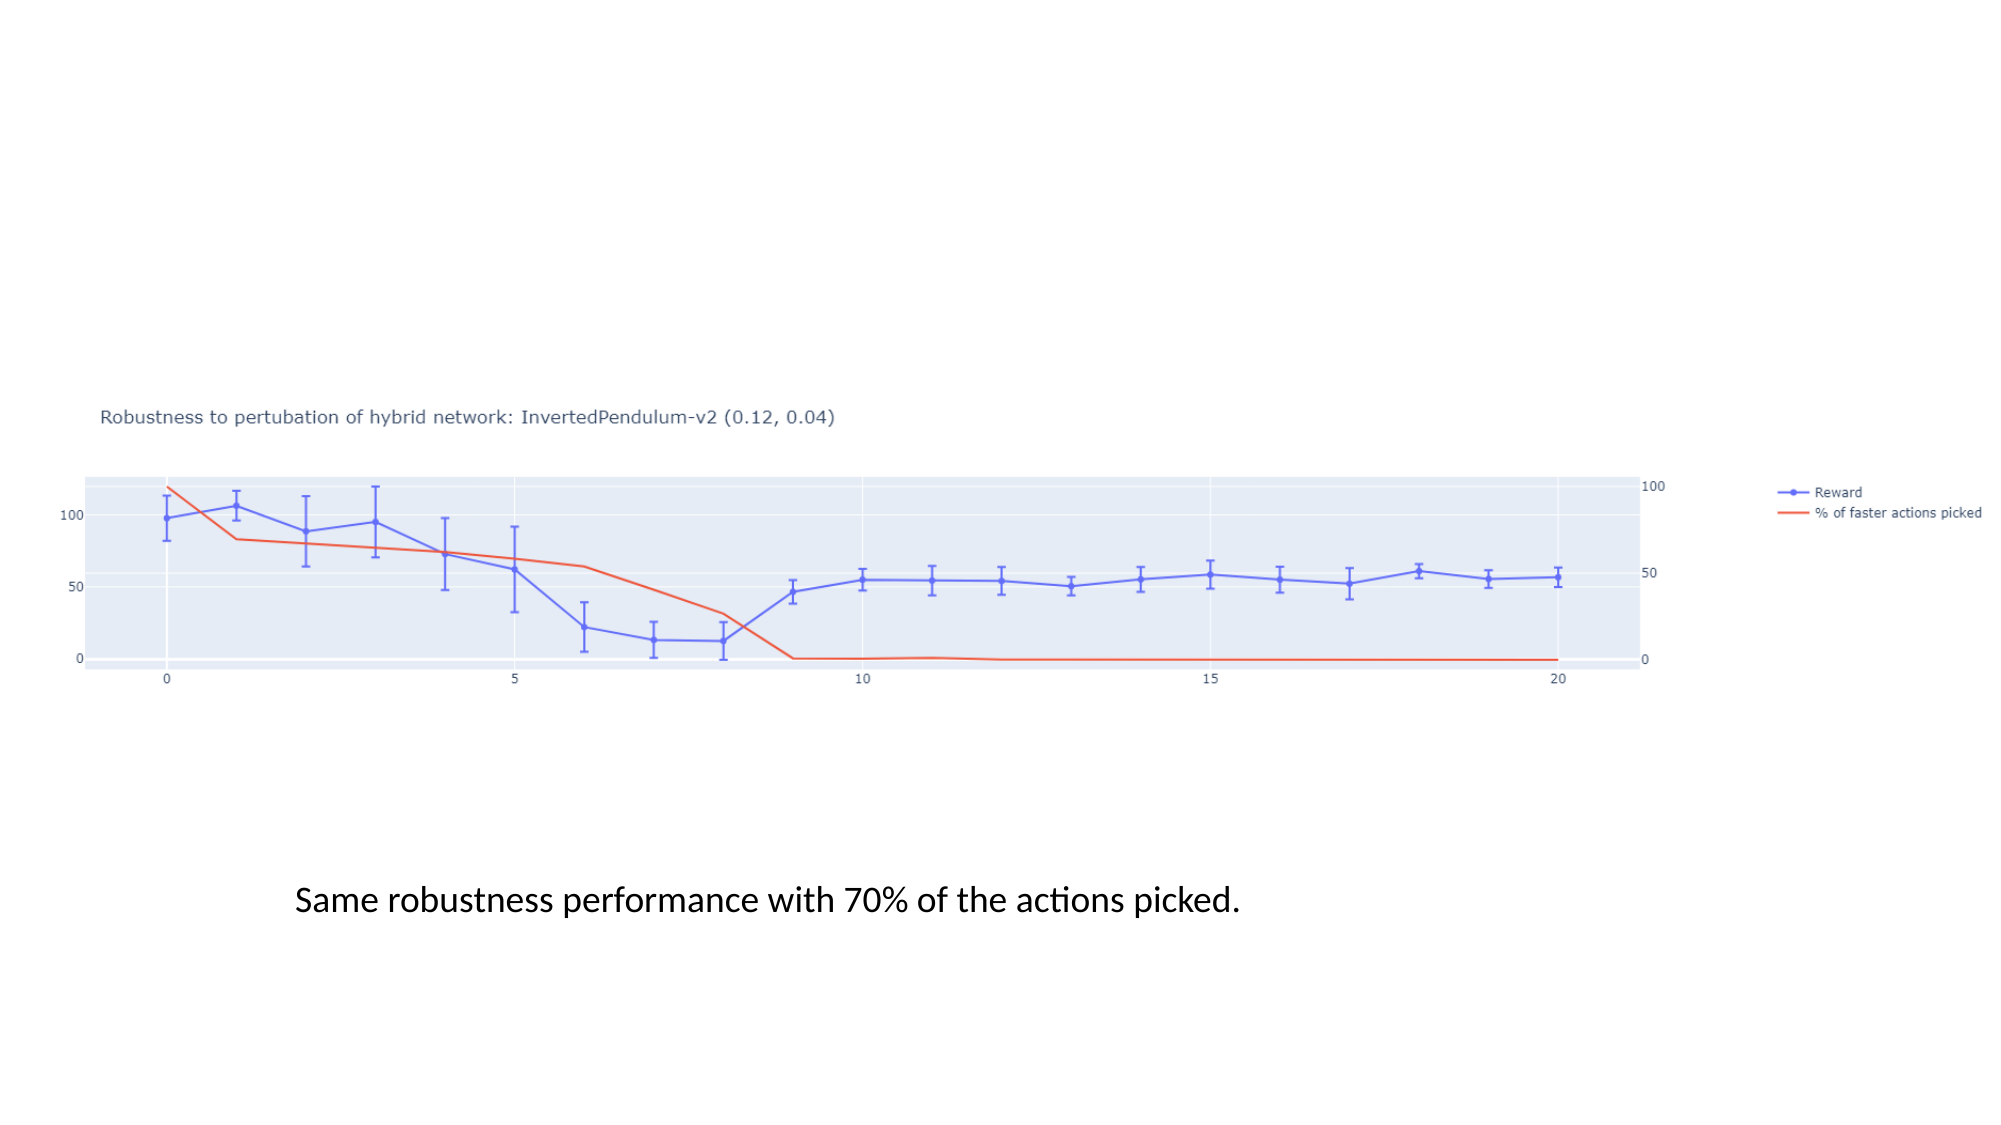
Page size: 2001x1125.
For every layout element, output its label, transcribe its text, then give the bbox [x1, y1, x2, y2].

picture [0, 370, 2000, 755]
text_box Same robustness performance with 70% of the actions picked. [280, 867, 1345, 928]
